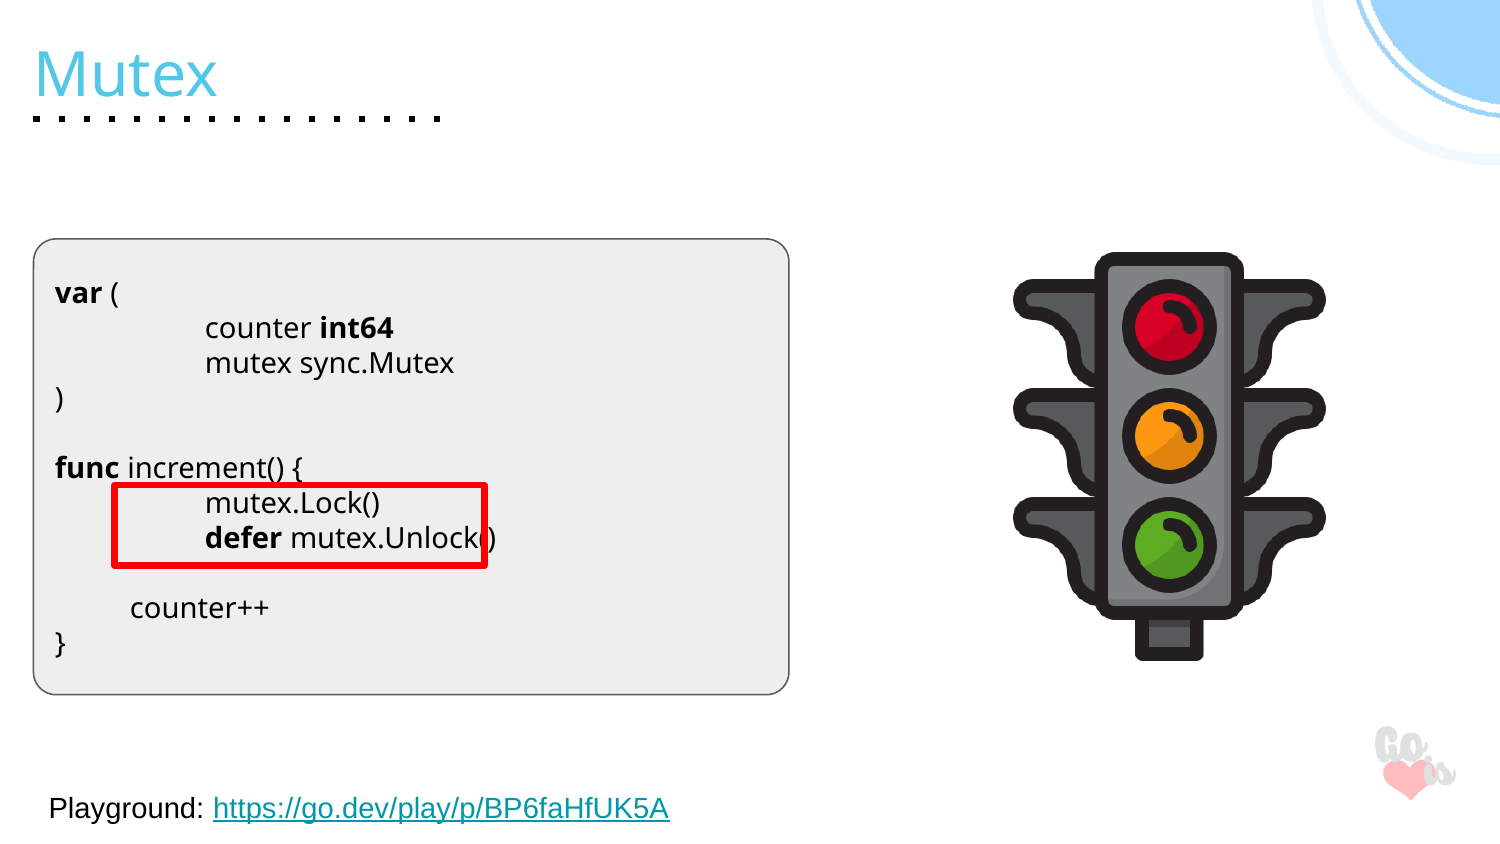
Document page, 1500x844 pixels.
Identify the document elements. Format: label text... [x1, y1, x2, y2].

text_box Mutex [33, 28, 957, 109]
text_box var ( counter int64 mutex sync.Mutex ) func increment() { mutex.Lock() defer mutex.Unlock() counter++ } [33, 238, 789, 695]
picture [1375, 726, 1457, 801]
picture [951, 238, 1387, 675]
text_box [1309, 0, 1500, 164]
text_box [114, 485, 485, 566]
text_box Playground: https://go.dev/play/p/BP6faHfUK5A [33, 774, 738, 840]
